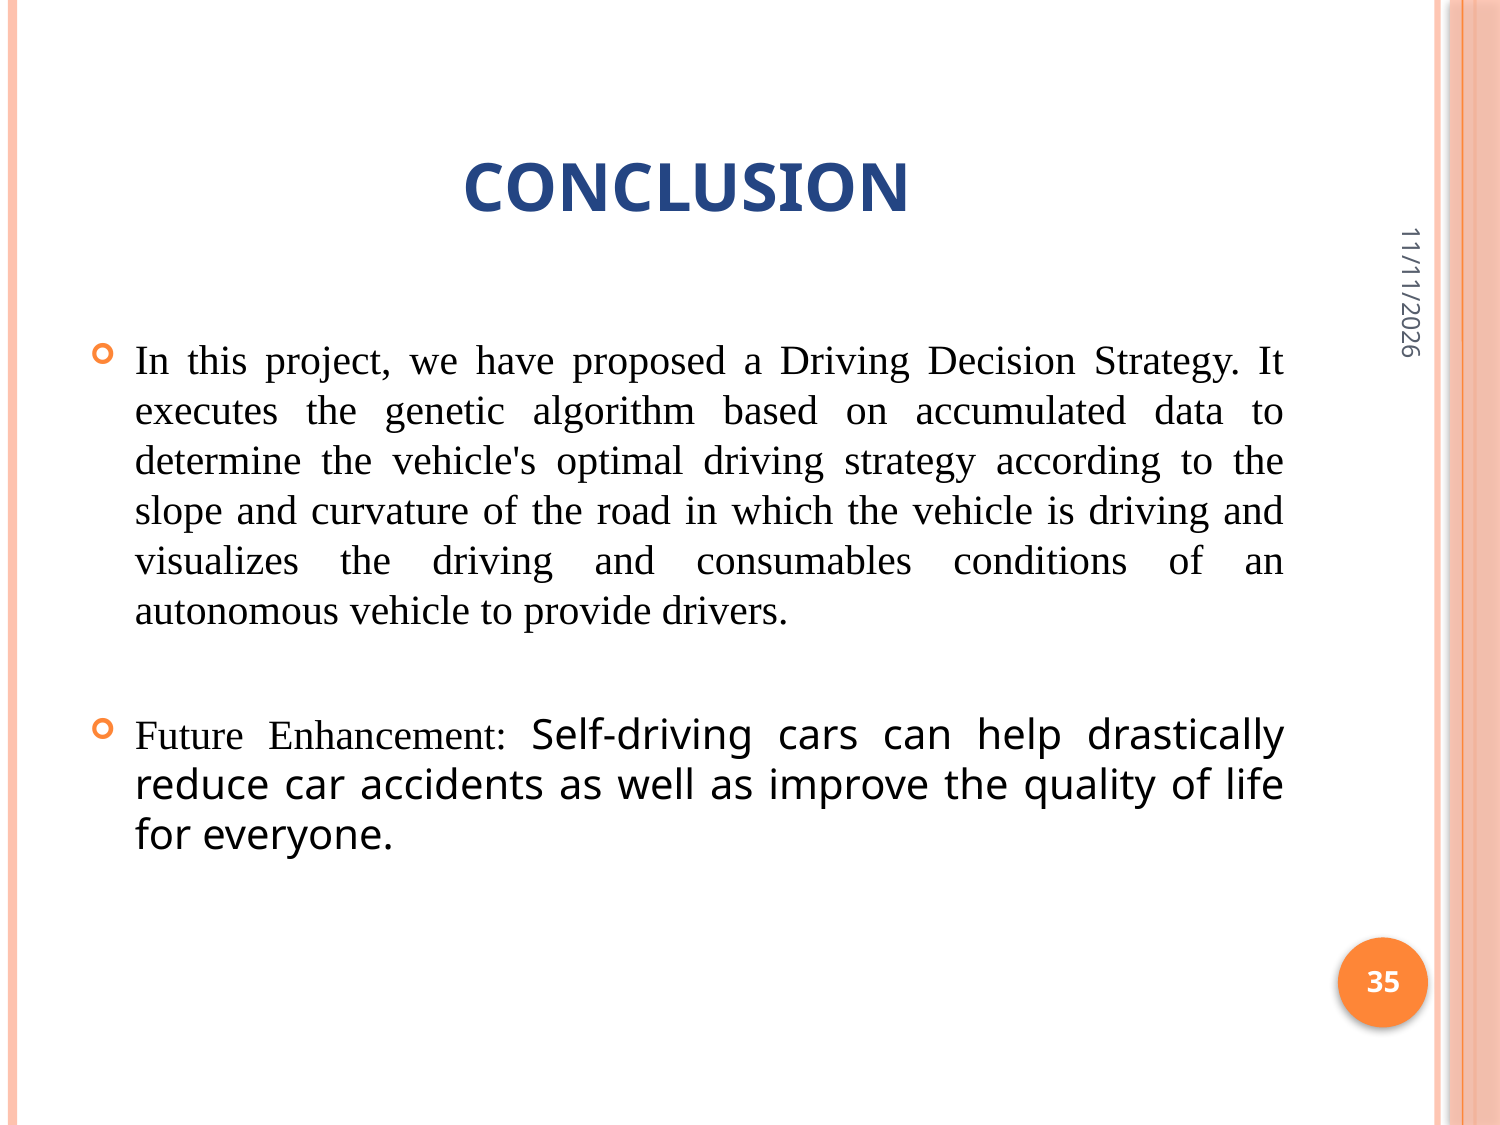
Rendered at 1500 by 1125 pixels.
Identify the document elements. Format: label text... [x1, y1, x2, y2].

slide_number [1378, 43, 1442, 374]
list In this project, we have proposed a Driving Decision Strategy. It executes the genetic algorithm based on accumulated data to determine the vehicle's optimal driving strategy according to the slope and curvature of the road in which the vehicle is driving and visualizes the driving and consumables conditions of an autonomous vehicle to provide drivers. Future Enhancement: Self-driving cars can help drastically reduce car accidents as well as improve the quality of life for everyone. [75, 262, 1300, 1062]
title Conclusion [75, 45, 1300, 233]
slide_number 35 [1333, 940, 1434, 1027]
